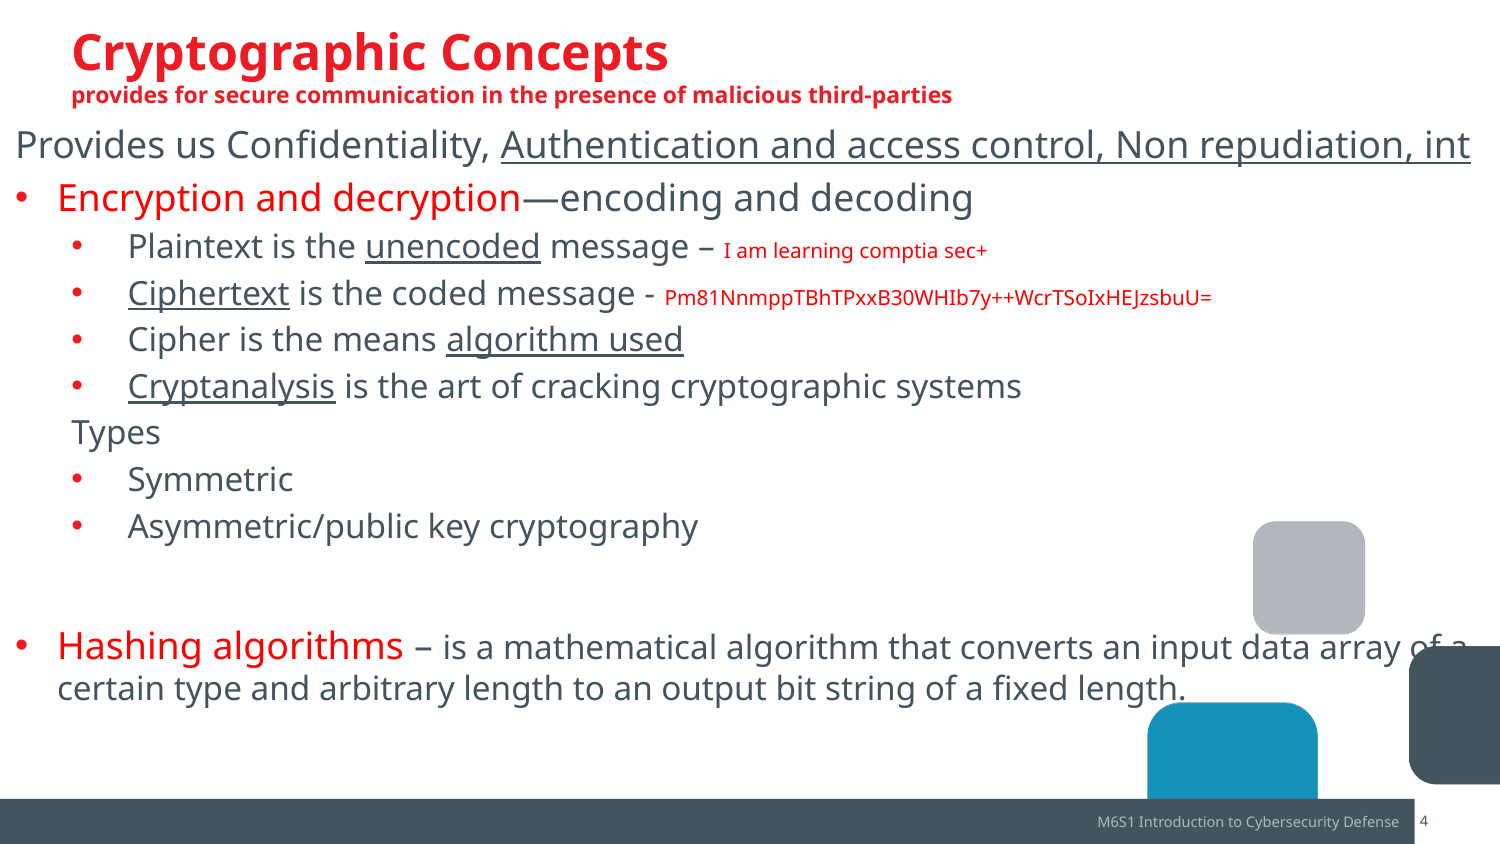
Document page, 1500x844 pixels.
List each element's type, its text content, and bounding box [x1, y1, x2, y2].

list Provides us Confidentiality, Authentication and access control, Non repudiation, int Encryption and decryption—encoding and decoding Plaintext is the unencoded message – I am learning comptia sec+ Ciphertext is the coded message - Pm81NnmppTBhTPxxB30WHIb7y++WcrTSoIxHEJzsbuU= Cipher is the means algorithm used Cryptanalysis is the art of cracking cryptographic systems Types Symmetric Asymmetric/public key cryptography Hashing algorithms – is a mathematical algorithm that converts an input data array of a certain type and arbitrary length to an output bit string of a fixed length. [0, 113, 1500, 761]
picture [1138, 761, 1500, 844]
text_box M6S1 Introduction to Cybersecurity Defense [0, 798, 1415, 844]
slide_number 4 [1415, 798, 1444, 844]
title Cryptographic Concepts provides for secure communication in the presence of malicious third-parties [56, 12, 1444, 113]
